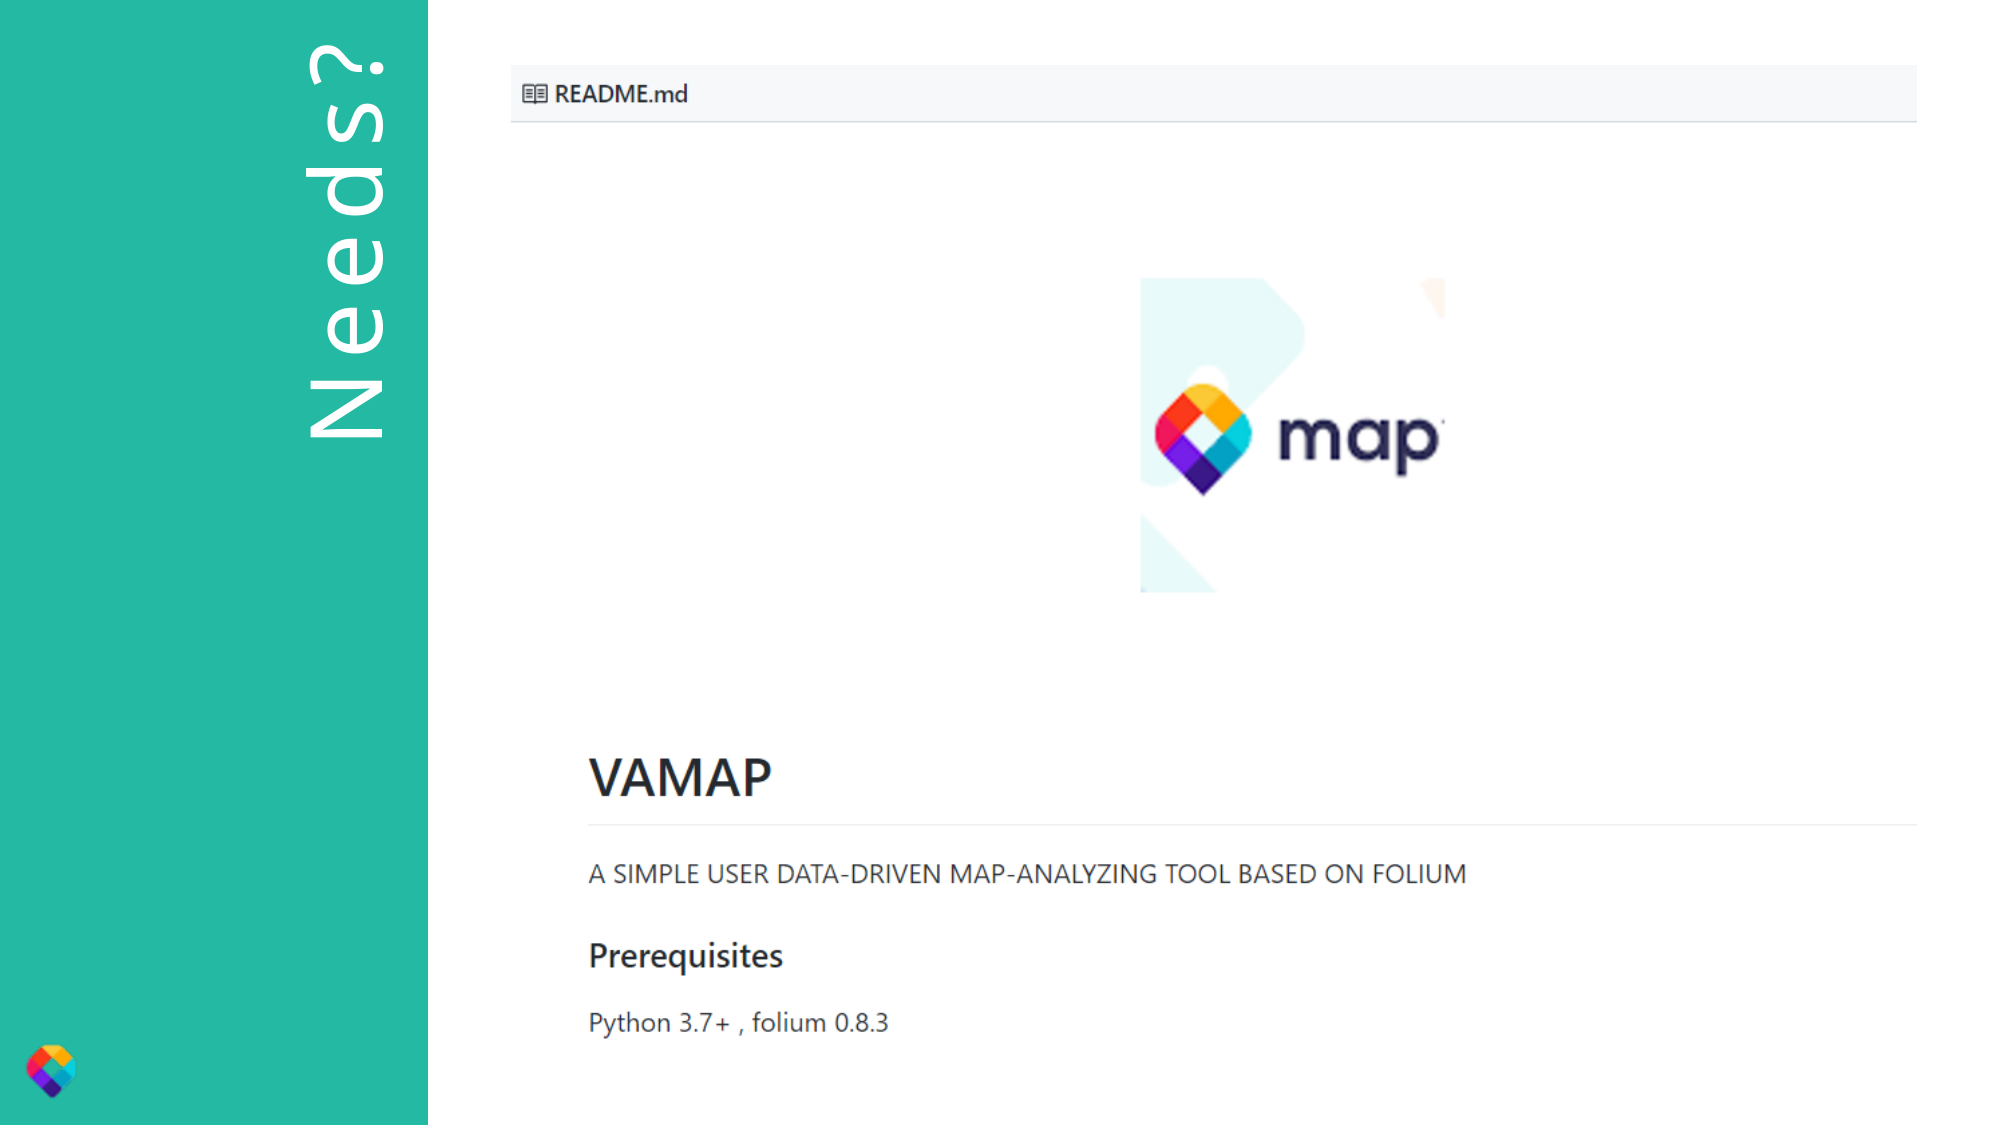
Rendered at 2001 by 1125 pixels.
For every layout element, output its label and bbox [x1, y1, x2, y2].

picture [510, 65, 1918, 1060]
text_box [0, 0, 427, 1125]
